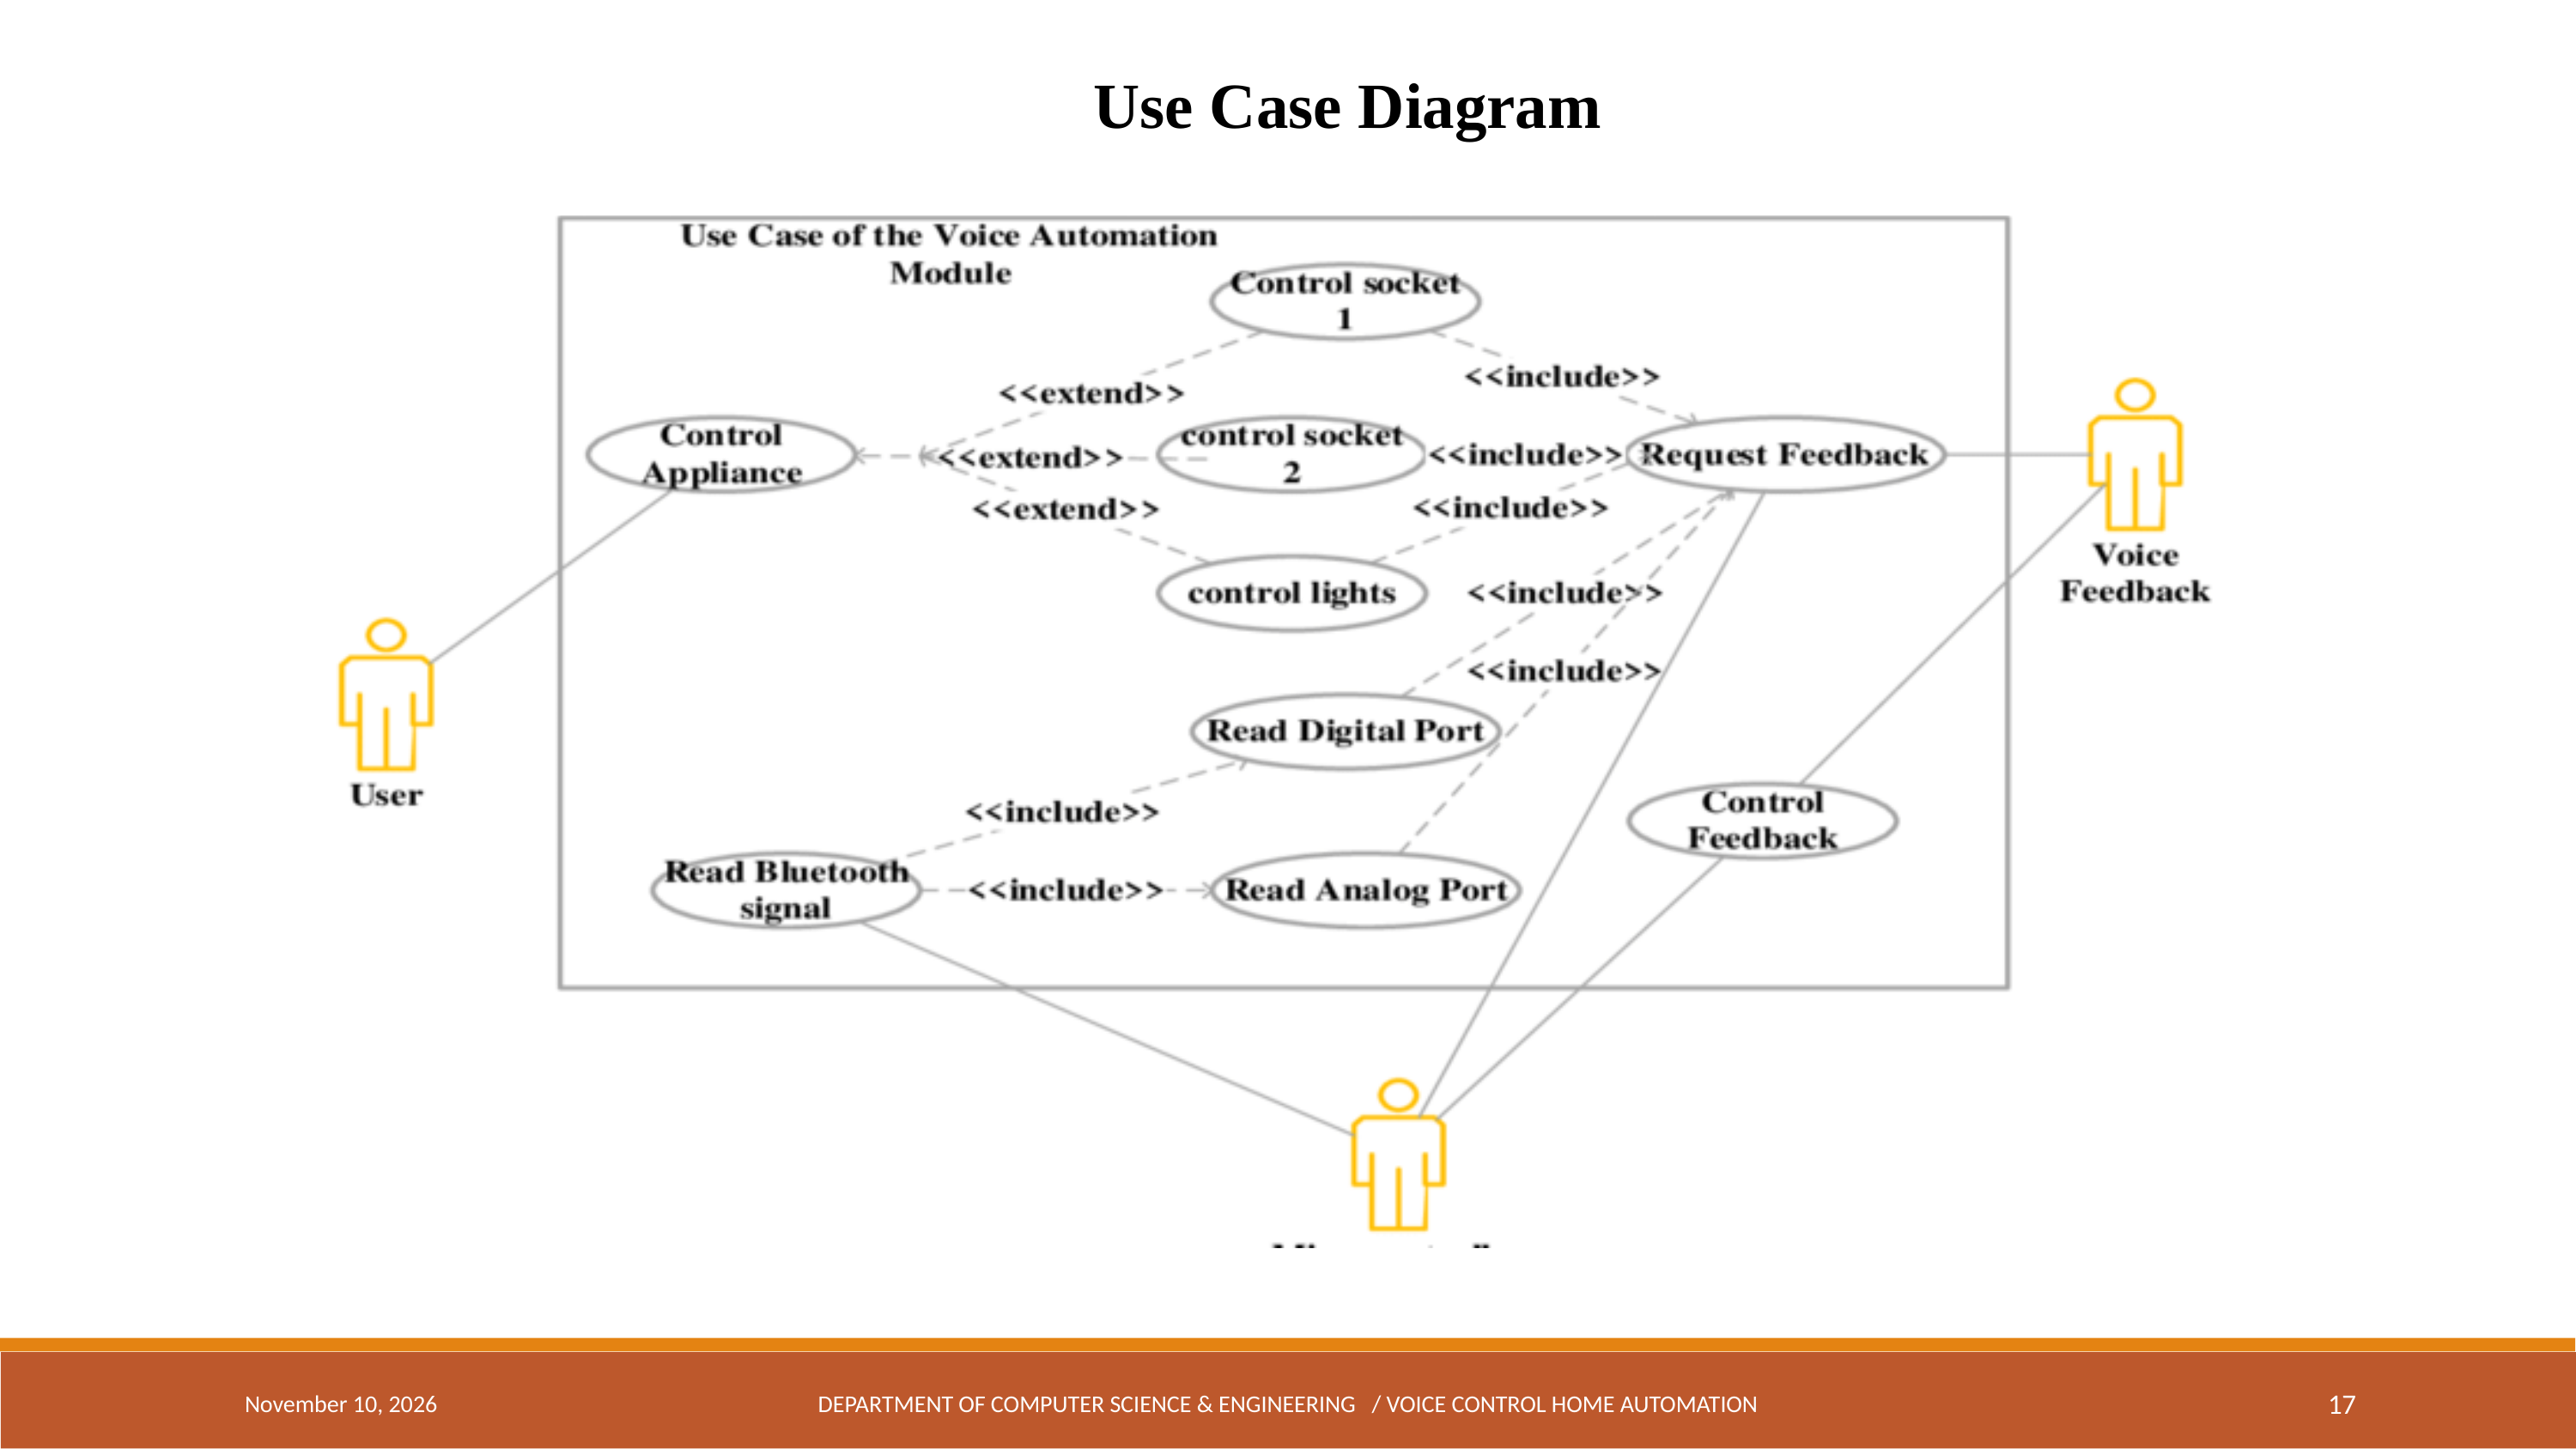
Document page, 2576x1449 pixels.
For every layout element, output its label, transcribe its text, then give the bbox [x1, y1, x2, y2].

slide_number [232, 1364, 755, 1442]
footer DEPARTMENT OF COMPUTER SCIENCE & ENGINEERING / Voice Control Home Automation [779, 1364, 1798, 1442]
slide_number 17 [2092, 1364, 2369, 1442]
text_box Use Case Diagram [1080, 57, 2369, 148]
picture [313, 215, 2292, 1249]
